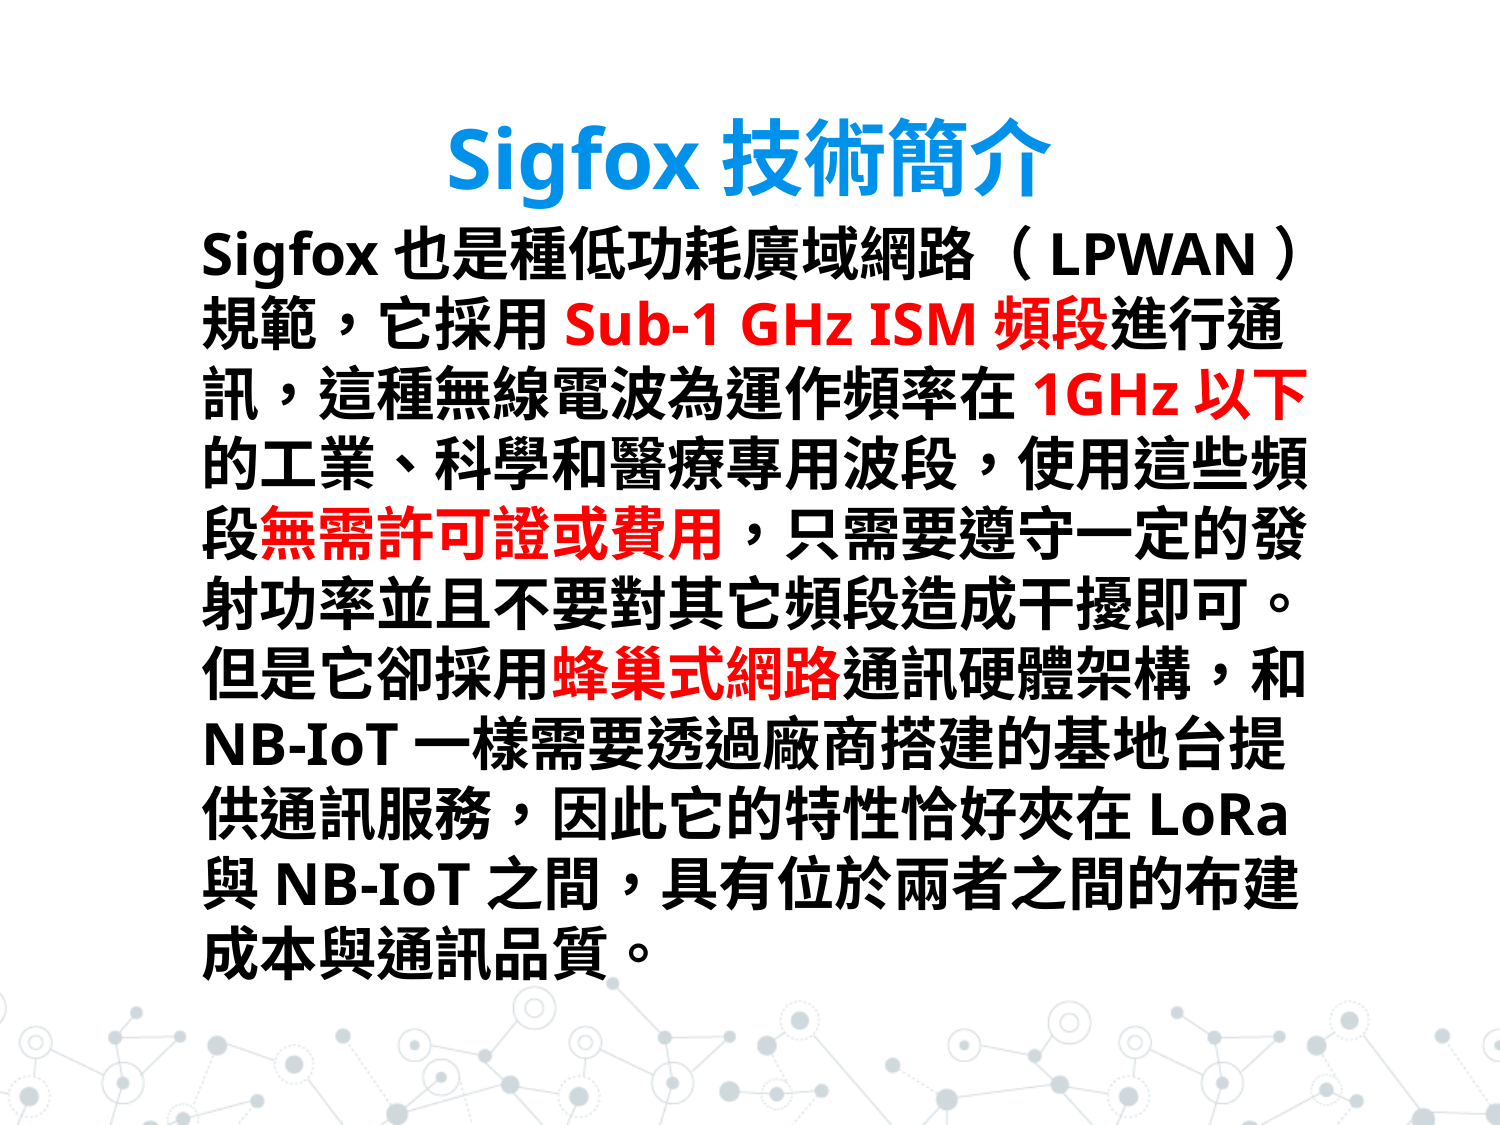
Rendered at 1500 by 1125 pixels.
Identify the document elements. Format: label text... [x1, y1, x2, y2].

title Sigfox技術簡介 [128, 67, 1372, 222]
text_box Sigfox也是種低功耗廣域網路（LPWAN）規範，它採用Sub-1 GHz ISM頻段進行通訊，這種無線電波為運作頻率在1GHz以下的工業、科學和醫療專用波段，使用這些頻段無需許可證或費用，只需要遵守一定的發射功率並且不要對其它頻段造成干擾即可。 但是它卻採用蜂巢式網路通訊硬體架構，和NB-IoT一樣需要透過廠商搭建的基地台提供通訊服務，因此它的特性恰好夾在LoRa與NB-IoT之間，具有位於兩者之間的布建成本與通訊品質。 [163, 209, 1359, 995]
picture [0, 0, 1500, 1125]
